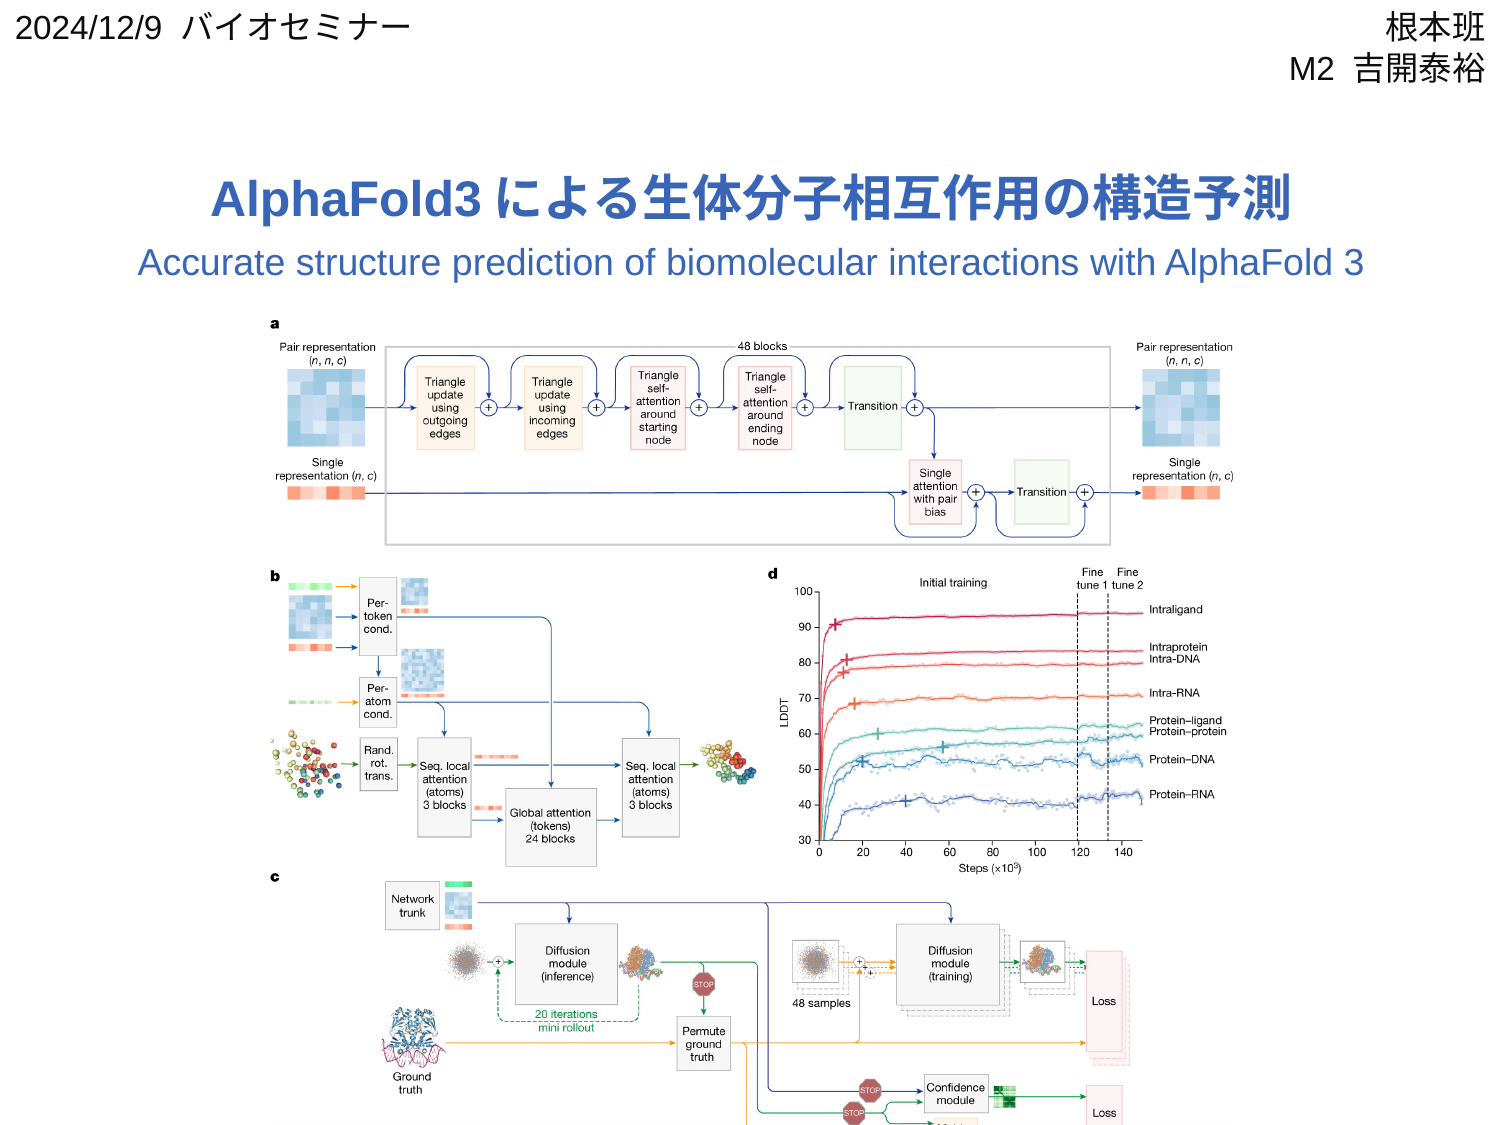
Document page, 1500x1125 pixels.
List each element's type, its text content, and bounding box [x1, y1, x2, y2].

text_box Accurate structure prediction of biomolecular interactions with AlphaFold 3 [118, 230, 1384, 291]
picture [270, 320, 1233, 1125]
text_box 2024/12/9 バイオセミナー [0, 0, 687, 54]
text_box 根本班 M2 吉開泰裕 [813, 0, 1500, 94]
text_box AlphaFold3による生体分子相互作用の構造予測 [26, 159, 1477, 235]
